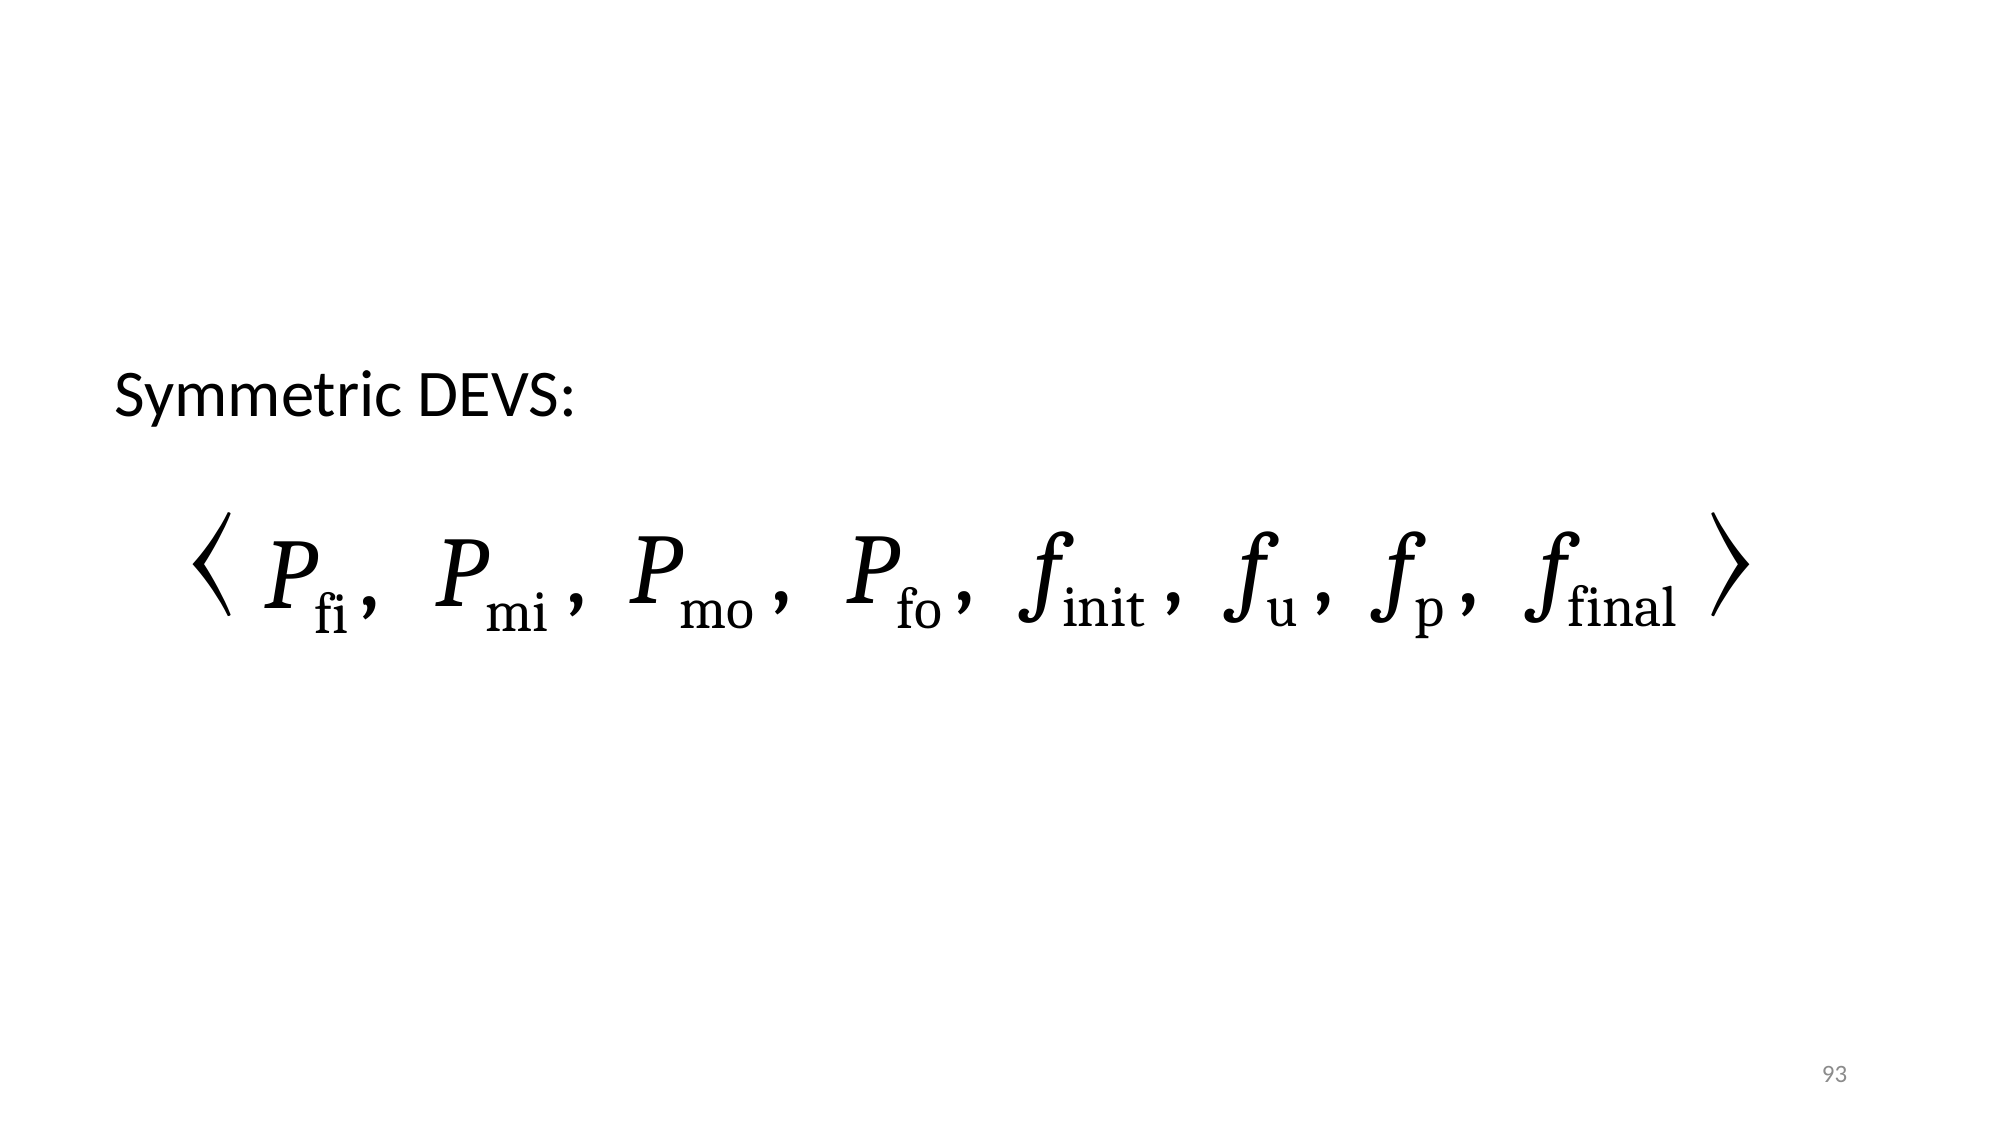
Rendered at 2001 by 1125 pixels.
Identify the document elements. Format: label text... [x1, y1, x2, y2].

text_box , [551, 496, 602, 632]
text_box , [344, 498, 395, 634]
text_box , [757, 494, 808, 629]
text_box fp [1371, 494, 1460, 646]
text_box Pfi [249, 500, 364, 653]
text_box Symmetric DEVS: [100, 342, 593, 438]
text_box , [1299, 495, 1350, 631]
text_box fu [1223, 494, 1314, 646]
text_box ffinal [1524, 494, 1693, 646]
text_box 〈 [173, 465, 248, 630]
text_box , [1148, 495, 1199, 631]
text_box Pmo [614, 496, 770, 648]
text_box Pmi [420, 498, 564, 650]
slide_number 93 [1412, 1042, 1863, 1103]
text_box , [939, 494, 990, 629]
text_box finit [1018, 494, 1160, 646]
text_box Pfo [831, 496, 958, 648]
text_box 〉 [1695, 465, 1770, 630]
text_box , [1460, 496, 1494, 632]
